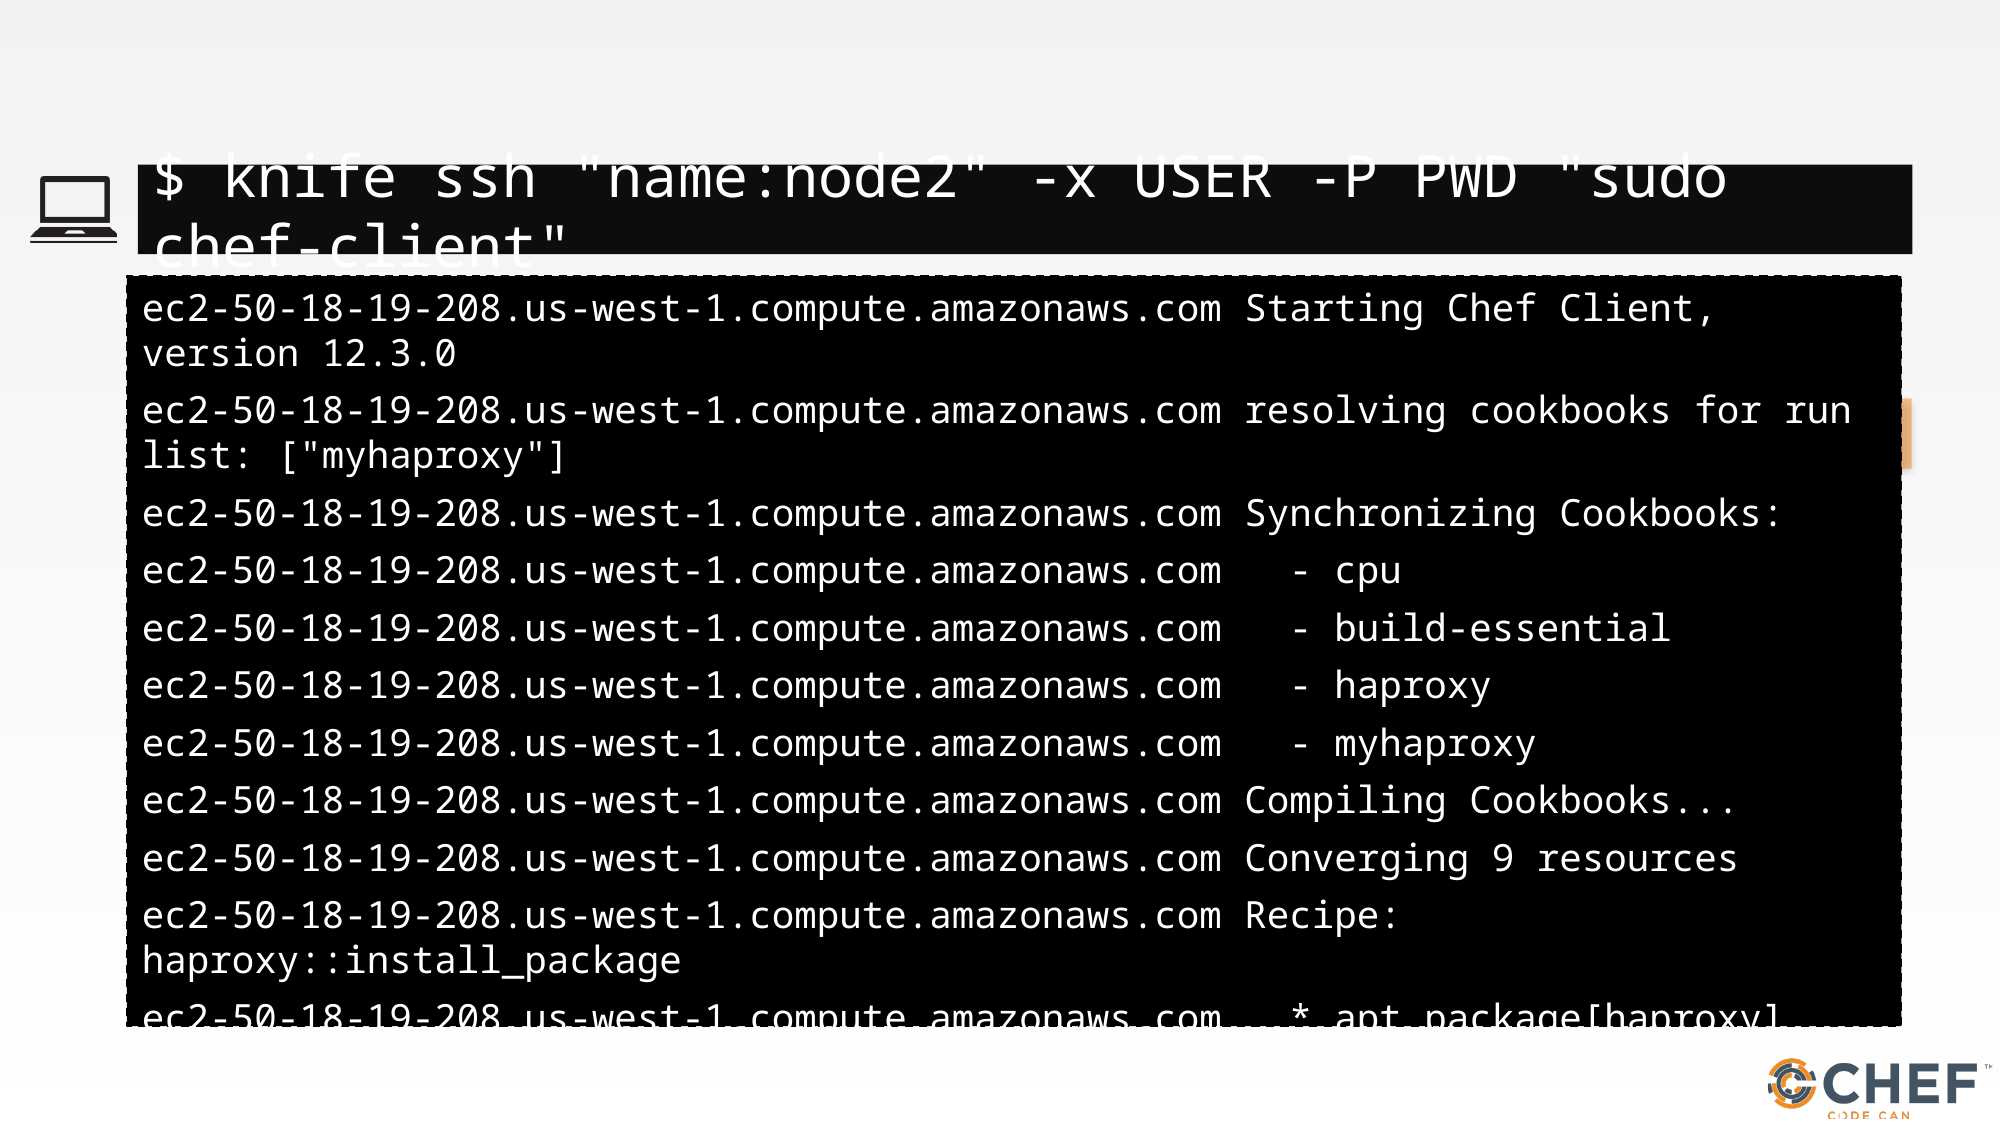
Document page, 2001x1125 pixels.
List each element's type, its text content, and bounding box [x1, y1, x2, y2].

list $ knife ssh "name:node2" -x USER -P PWD "sudo chef-client" [137, 164, 1913, 255]
list ec2-50-18-19-208.us-west-1.compute.amazonaws.com Starting Chef Client, version 12.3.0 ec2-50-18-19-208.us-west-1.compute.amazonaws.com resolving cookbooks for run list: ["myhaproxy"] ec2-50-18-19-208.us-west-1.compute.amazonaws.com Synchronizing Cookbooks: ec2-50-18-19-208.us-west-1.compute.amazonaws.com - cpu ec2-50-18-19-208.us-west-1.compute.amazonaws.com - build-essential ec2-50-18-19-208.us-west-1.compute.amazonaws.com - haproxy ec2-50-18-19-208.us-west-1.compute.amazonaws.com - myhaproxy ec2-50-18-19-208.us-west-1.compute.amazonaws.com Compiling Cookbooks... ec2-50-18-19-208.us-west-1.compute.amazonaws.com Converging 9 resources ec2-50-18-19-208.us-west-1.compute.amazonaws.com Recipe: haproxy::install_package ec2-50-18-19-208.us-west-1.compute.amazonaws.com * apt_package[haproxy] action install (up to date) ec2-50-18-19-208.us-west-1.compute.amazonaws.com * directory[/etc/haproxy] action create (up to date) ec2-50-18-19-208.us-west-1.compute.amazonaws.com * template[/etc/init.d/haproxy] action create (up to date) ec2-50-18-19-208.us-west-1.compute.amazonaws.com Recipe: haproxy::default ec2-50-18-19-208.us-west-1.compute.amazonaws.com * cookbook_file[/etc/default/haproxy] action create (up to date) ec2-50-18-19-208.us-west-1.compute.amazonaws.com * haproxy_lb[admin] action create (up to date) ec2-50-18-19-208.us-west-1.compute.amazonaws.com * haproxy_lb[http] action create (up to date) ec2-50-18-19-208.us-west-1.compute.amazonaws.com * haproxy_lb[servers-http] action create (up to date) ec2-50-18-19-208.us-west-1.compute.amazonaws.com * template[/etc/haproxy/haproxy.cfg] action create ec2-50-18-19-208.us-west-1.compute.amazonaws.com - update content in file /etc/haproxy/haproxy.cfg from 6002e2 to 30daff ec2-50-18-19-208.us-west-1.compute.amazonaws.com --- /etc/haproxy/haproxy.cfg 2015-05-16 08:17:46.788804000 +0000 ec2-50-18-19-208.us-west-1.compute.amazonaws.com +++ /tmp/chef-rendered-template20150516-21702-4j04ky 2015-05-16 08:45:52.540804000 +0000 ec2-50-18-19-208.us-west-1.compute.amazonaws.com @@ -35,7 +35,6 @@ ec2-50-18-19-208.us-west-1.compute.amazonaws.com ec2-50-18-19-208.us-west-1.compute.amazonaws.com ec2-50-18-19-208.us-west-1.compute.amazonaws.com backend servers-http ec2-50-18-19-208.us-west-1.compute.amazonaws.com - server ec2-54-176-64-173.us-west-1.compute.amazonaws.com 54.176.64.173:80 weight 1 maxconn 100 check ec2-50-18-19-208.us-west-1.compute.amazonaws.com server ec2-204-236-155-223.us-west-1.compute.amazonaws.com 204.236.155.223:80 weight 1 maxconn 100 check ec2-50-18-19-208.us-west-1.compute.amazonaws.com ec2-50-18-19-208.us-west-1.compute.amazonaws.com ec2-50-18-19-208.us-west-1.compute.amazonaws.com * service[haproxy] action enable (up to date) ec2-50-18-19-208.us-west-1.compute.amazonaws.com * service[haproxy] action start (up to date) ec2-50-18-19-208.us-west-1.compute.amazonaws.com * service[haproxy] action reload ec2-50-18-19-208.us-west-1.compute.amazonaws.com - reload service service[haproxy] ec2-50-18-19-208.us-west-1.compute.amazonaws.com ec2-50-18-19-208.us-west-1.compute.amazonaws.com Running handlers: ec2-50-18-19-208.us-west-1.compute.amazonaws.com Running handlers complete ec2-50-18-19-208.us-west-1.compute.amazonaws.com Chef Client finished, 2/11 resources updated in 6.36575247 seconds [126, 275, 1902, 1027]
